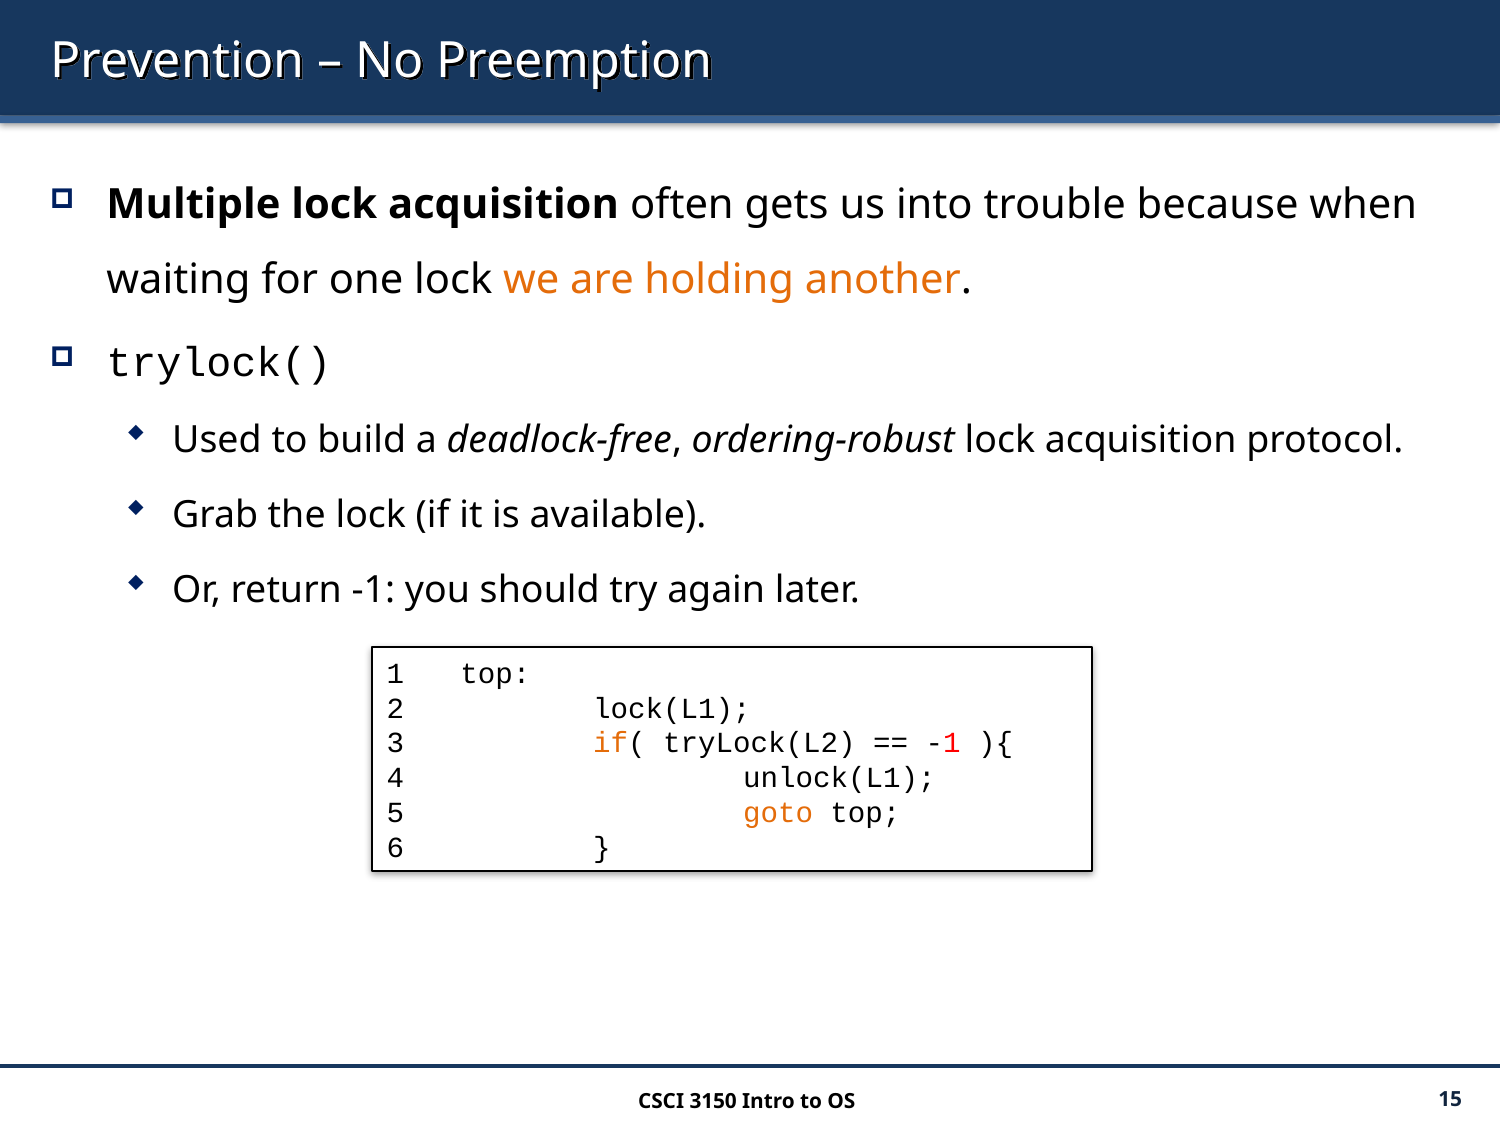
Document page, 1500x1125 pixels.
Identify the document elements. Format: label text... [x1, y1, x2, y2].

footer CSCI 3150 Intro to OS [497, 1079, 997, 1117]
text_box top: lock(L1); if( tryLock(L2) == -1 ){ unlock(L1); goto top; } [369, 643, 1096, 874]
list Multiple lock acquisition often gets us into trouble because when waiting for one lock we are holding another. trylock() Used to build a deadlock-free, ordering-robust lock acquisition protocol. Grab the lock (if it is available). Or, return -1: you should try again later. [34, 144, 1477, 1048]
title Prevention – No Preemption [34, 8, 1477, 106]
slide_number 15 [1306, 1081, 1483, 1118]
